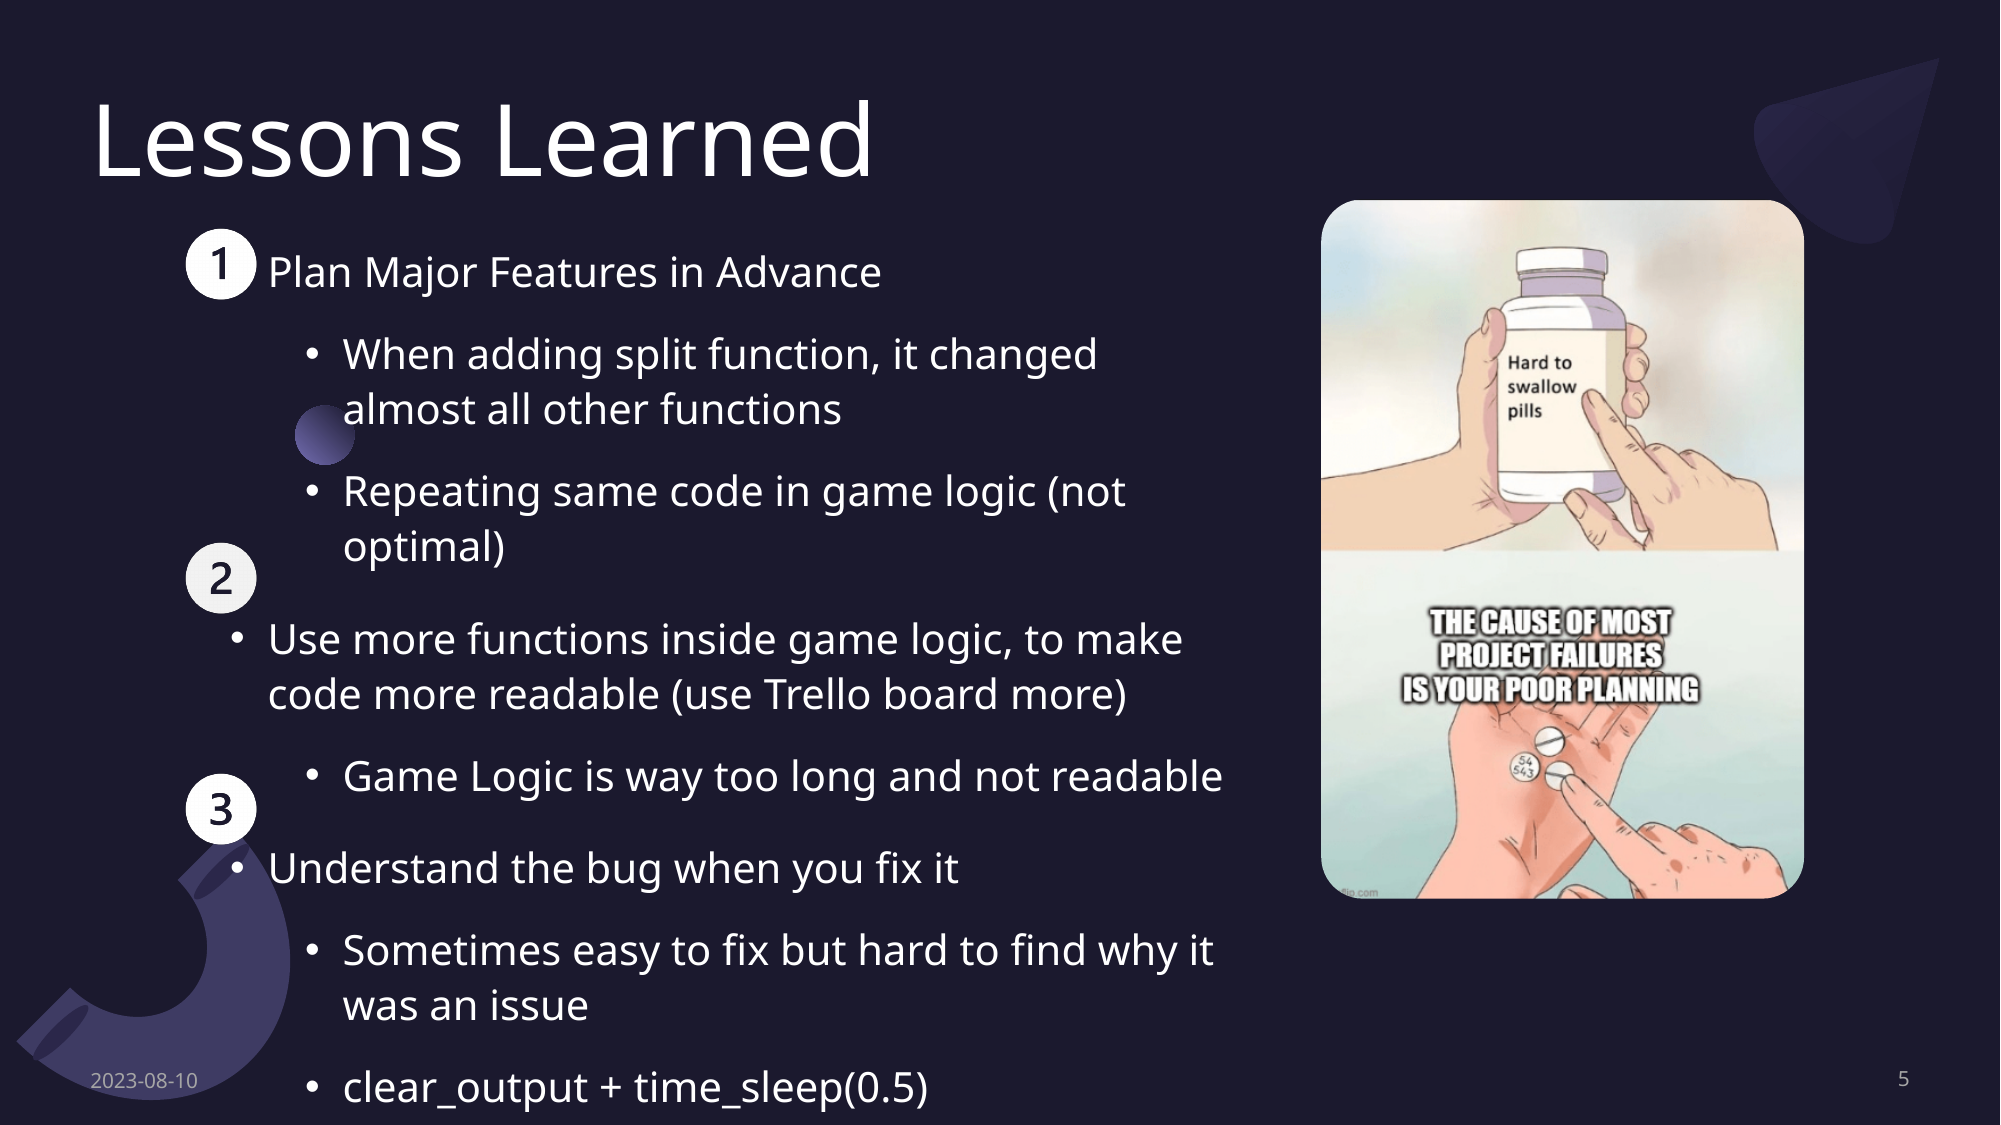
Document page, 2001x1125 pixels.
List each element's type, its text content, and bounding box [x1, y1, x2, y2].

title Lessons Learned [90, 90, 1911, 309]
picture [1320, 199, 1805, 899]
picture [176, 219, 266, 310]
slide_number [90, 1067, 522, 1093]
picture [176, 533, 266, 624]
picture [176, 764, 266, 854]
list Plan Major Features in Advance When adding split function, it changed almost all other functions Repeating same code in game logic (not optimal) Use more functions inside game logic, to make code more readable (use Trello board more) Game Logic is way too long and not readable Understand the bug when you fix it Sometimes easy to fix but hard to find why it was an issue clear_output + time_sleep(0.5) [230, 240, 1228, 970]
slide_number ‹#› [1632, 1067, 1910, 1093]
